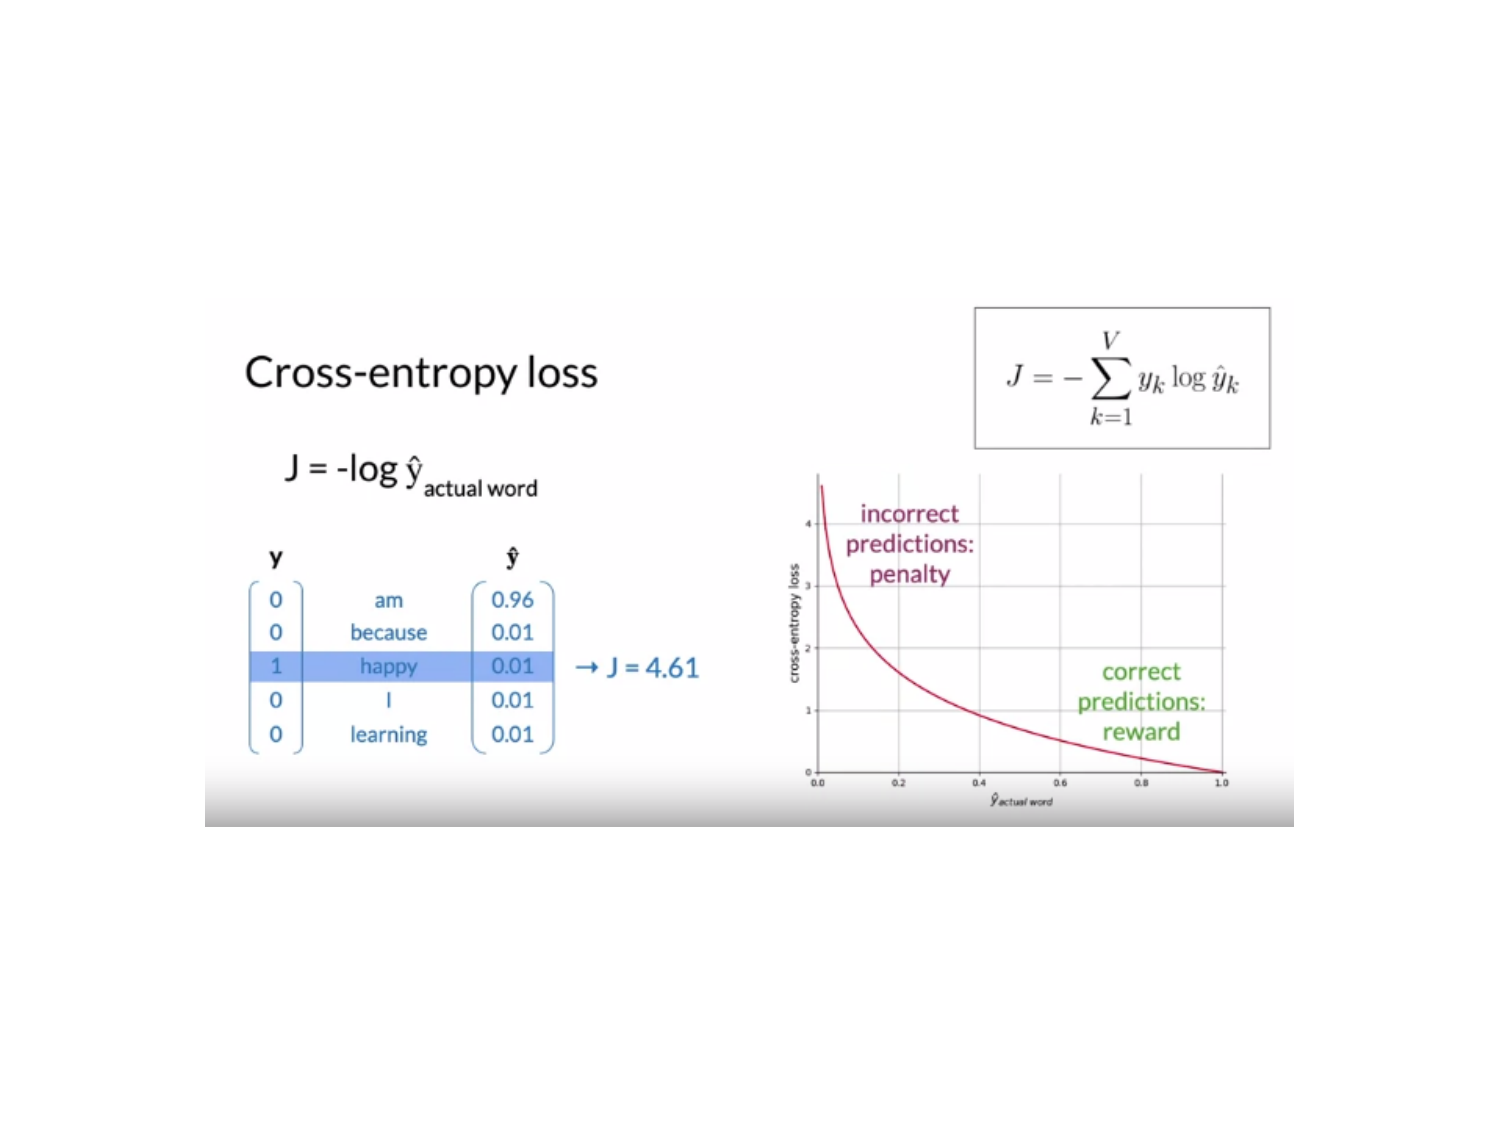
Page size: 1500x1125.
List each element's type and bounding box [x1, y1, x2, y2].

picture [205, 298, 1294, 827]
